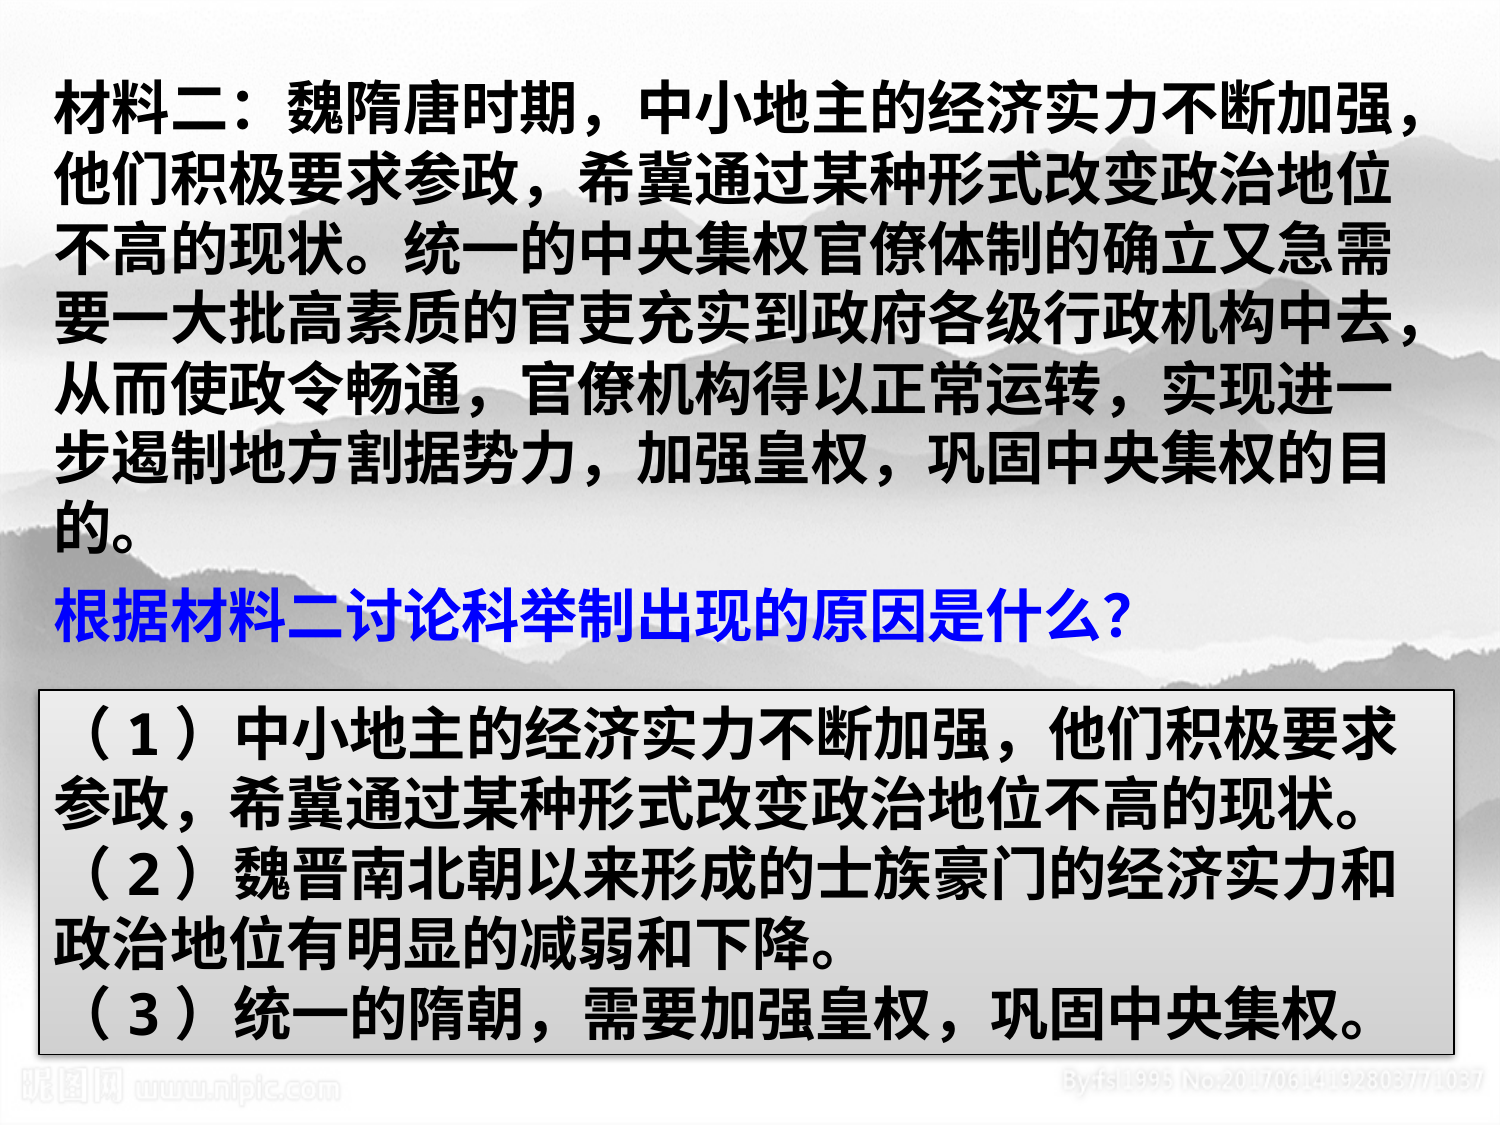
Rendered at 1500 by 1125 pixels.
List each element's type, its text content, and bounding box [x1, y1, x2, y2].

text_box 材料二：魏隋唐时期，中小地主的经济实力不断加强，他们积极要求参政，希冀通过某种形式改变政治地位不高的现状。统一的中央集权官僚体制的确立又急需要一大批高素质的官吏充实到政府各级行政机构中去，从而使政令畅通，官僚机构得以正常运转，实现进一步遏制地方割据势力，加强皇权，巩固中央集权的目的。 [38, 64, 1454, 569]
text_box （1）中小地主的经济实力不断加强，他们积极要求参政，希冀通过某种形式改变政治地位不高的现状。 （2）魏晋南北朝以来形成的士族豪门的经济实力和政治地位有明显的减弱和下降。 （3）统一的隋朝，需要加强皇权，巩固中央集权。 [38, 689, 1455, 1055]
text_box 根据材料二讨论科举制出现的原因是什么？ [38, 571, 1376, 657]
